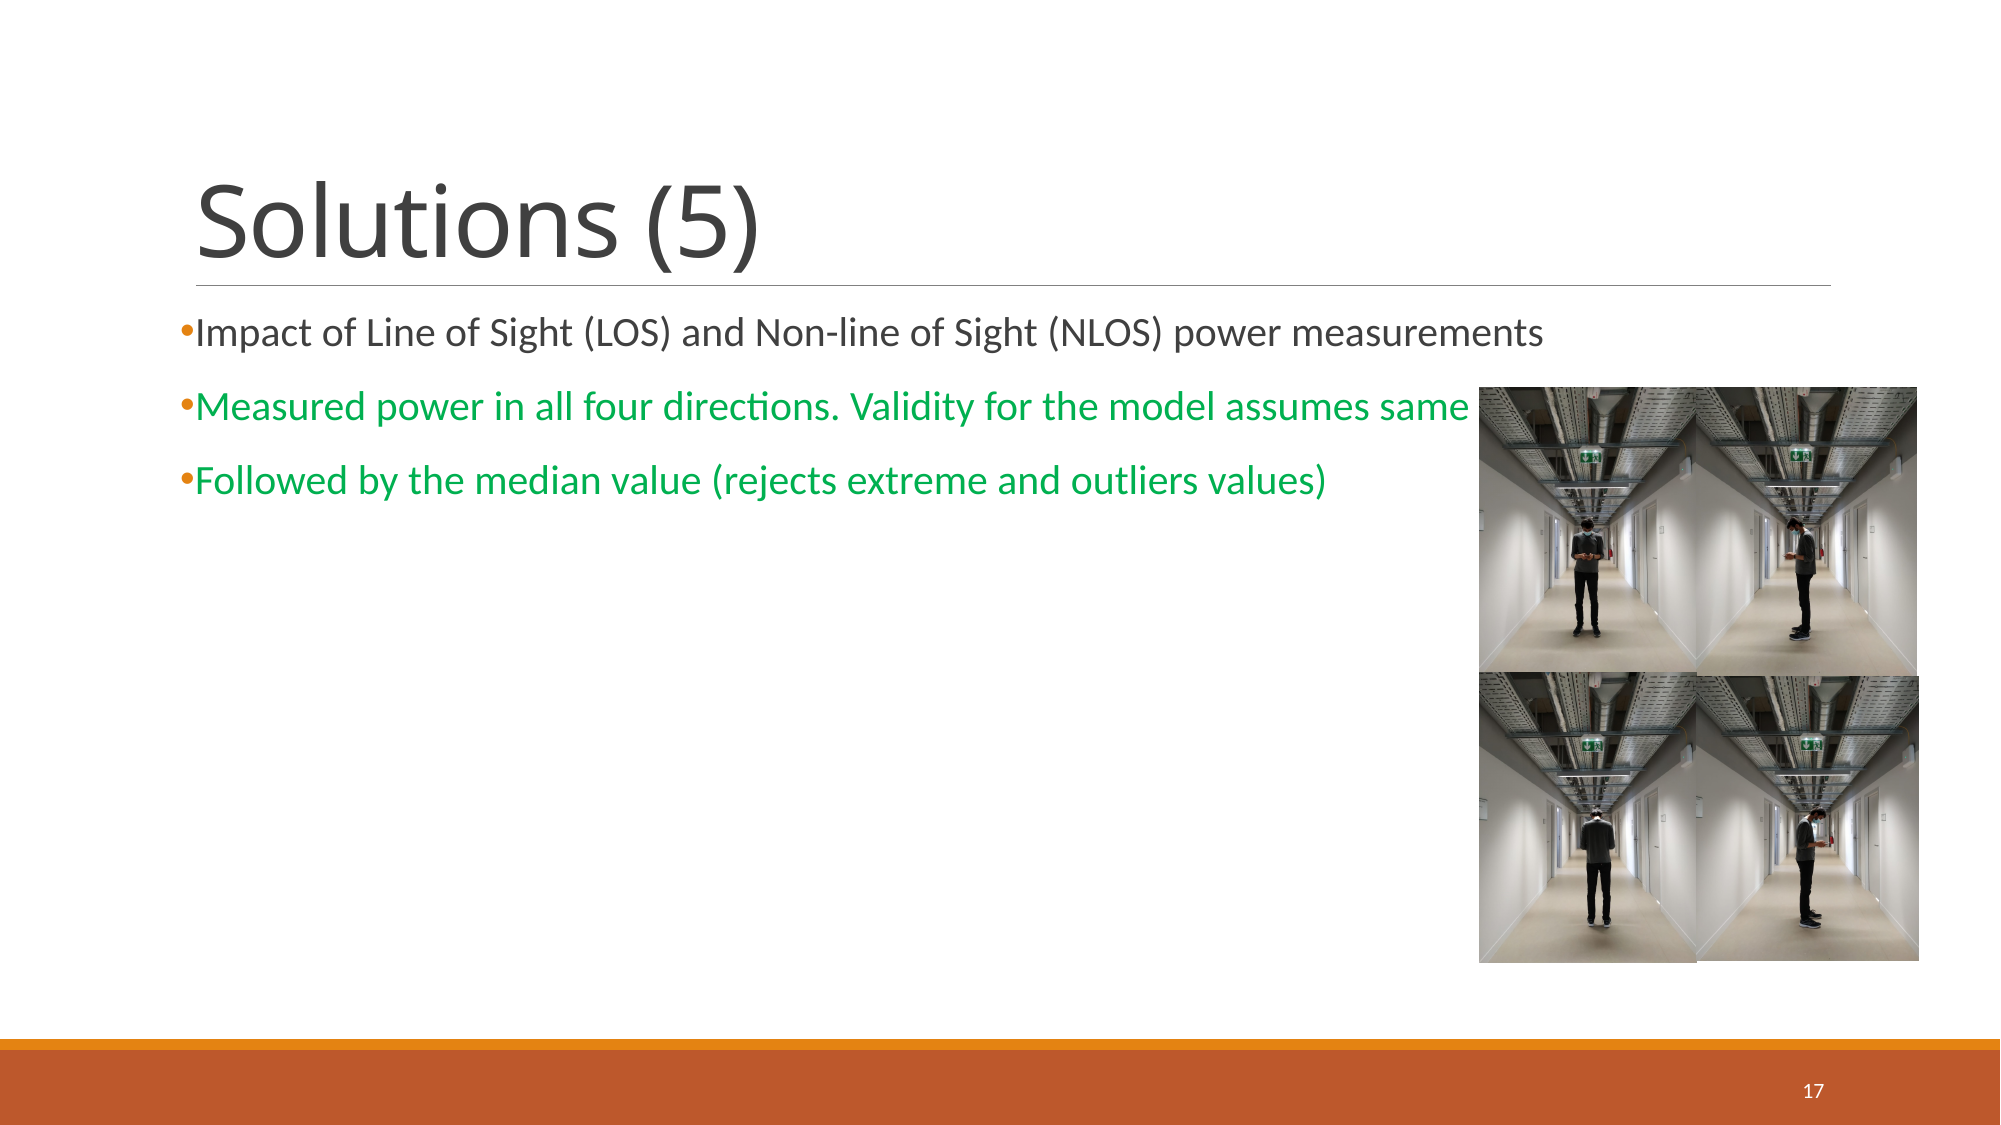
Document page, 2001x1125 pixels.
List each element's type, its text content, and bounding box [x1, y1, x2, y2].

title Solutions (5) [180, 47, 1830, 285]
picture [1479, 386, 1920, 964]
slide_number 17 [1624, 1059, 1840, 1120]
list Impact of Line of Sight (LOS) and Non-line of Sight (NLOS) power measurements Measured power in all four directions. Validity for the model assumes same Followed by the median value (rejects extreme and outliers values) [180, 302, 1830, 963]
